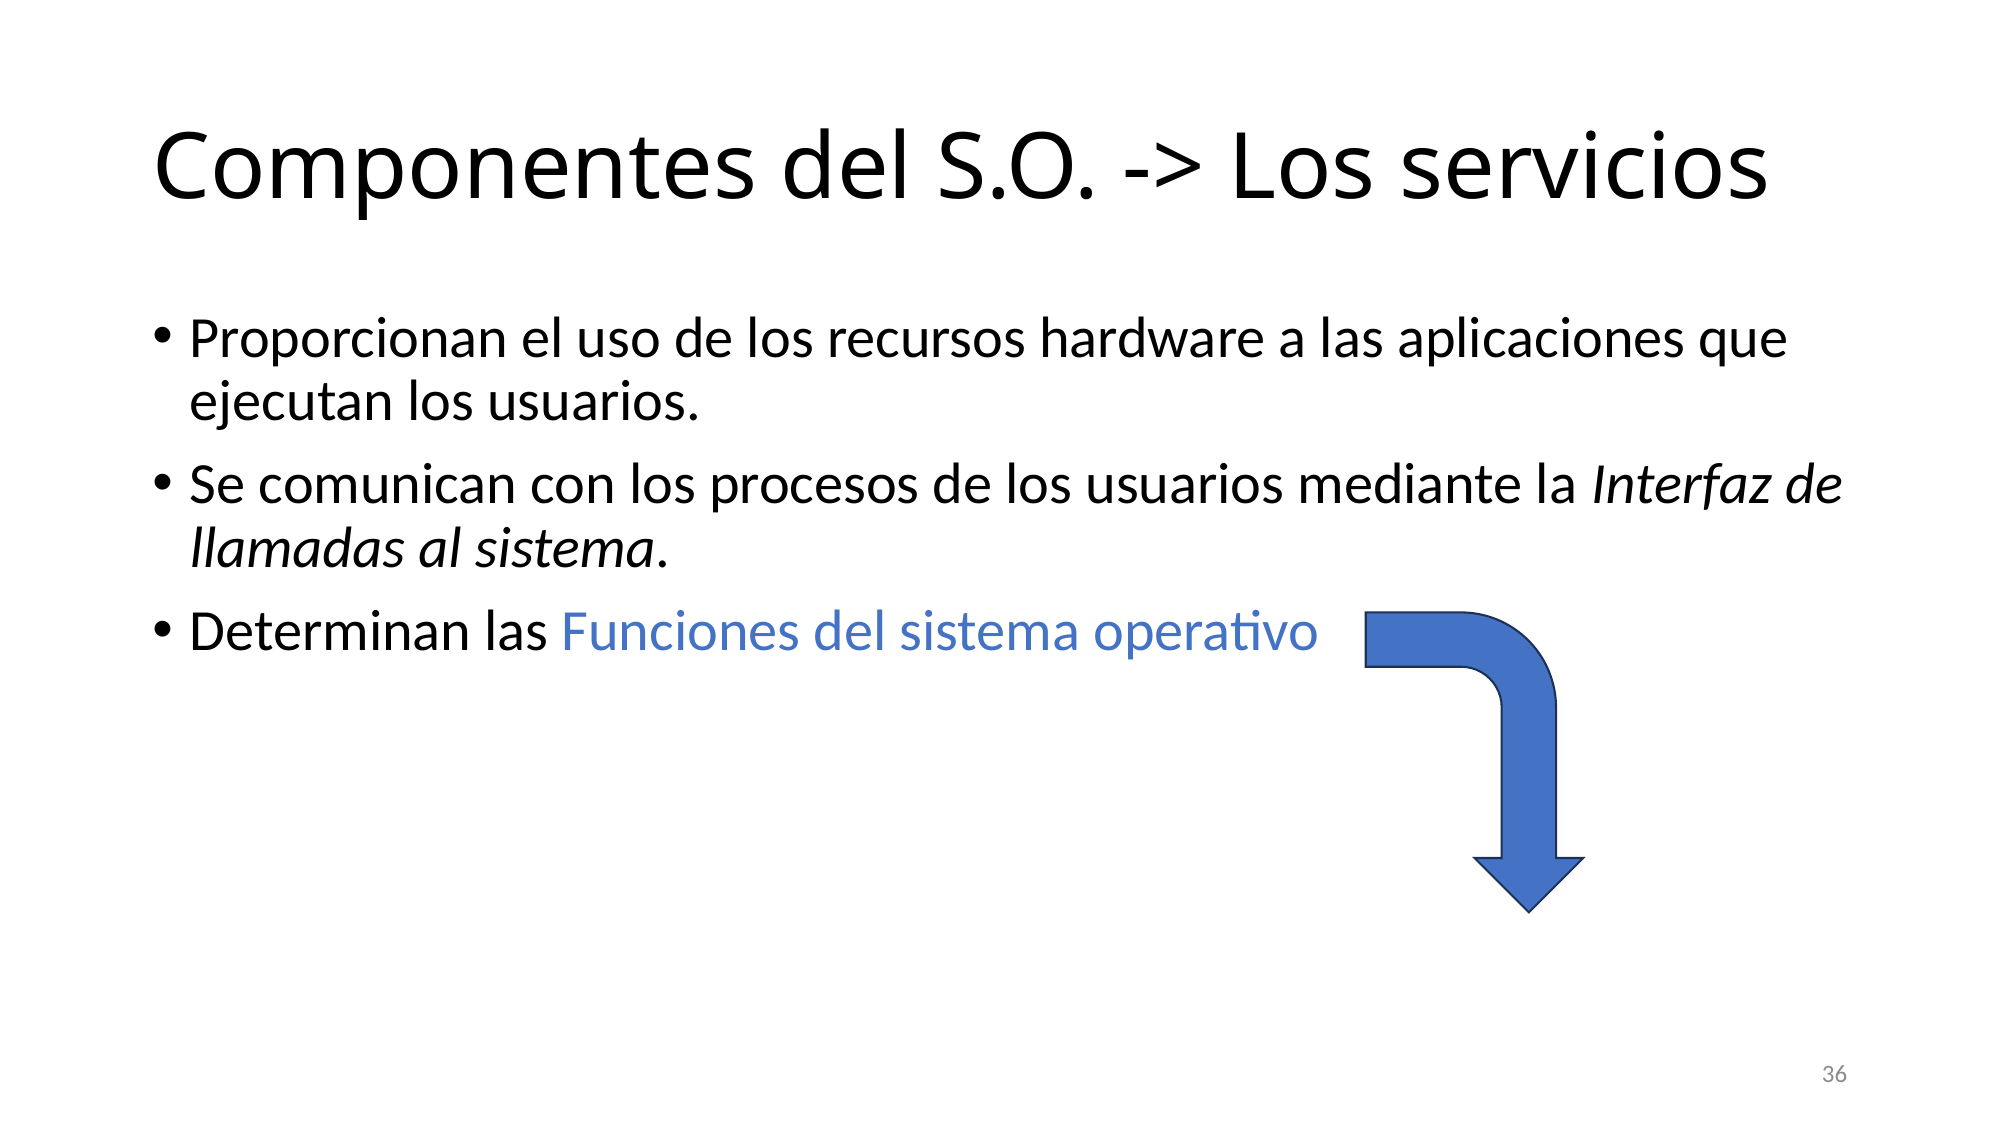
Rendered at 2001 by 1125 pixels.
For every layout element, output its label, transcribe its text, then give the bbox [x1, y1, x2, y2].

text_box [1364, 611, 1586, 914]
title Componentes del S.O. -> Los servicios [137, 59, 1863, 278]
slide_number 36 [1412, 1042, 1863, 1103]
list Proporcionan el uso de los recursos hardware a las aplicaciones que ejecutan los usuarios. Se comunican con los procesos de los usuarios mediante la Interfaz de llamadas al sistema. Determinan las Funciones del sistema operativo [137, 299, 1863, 1014]
